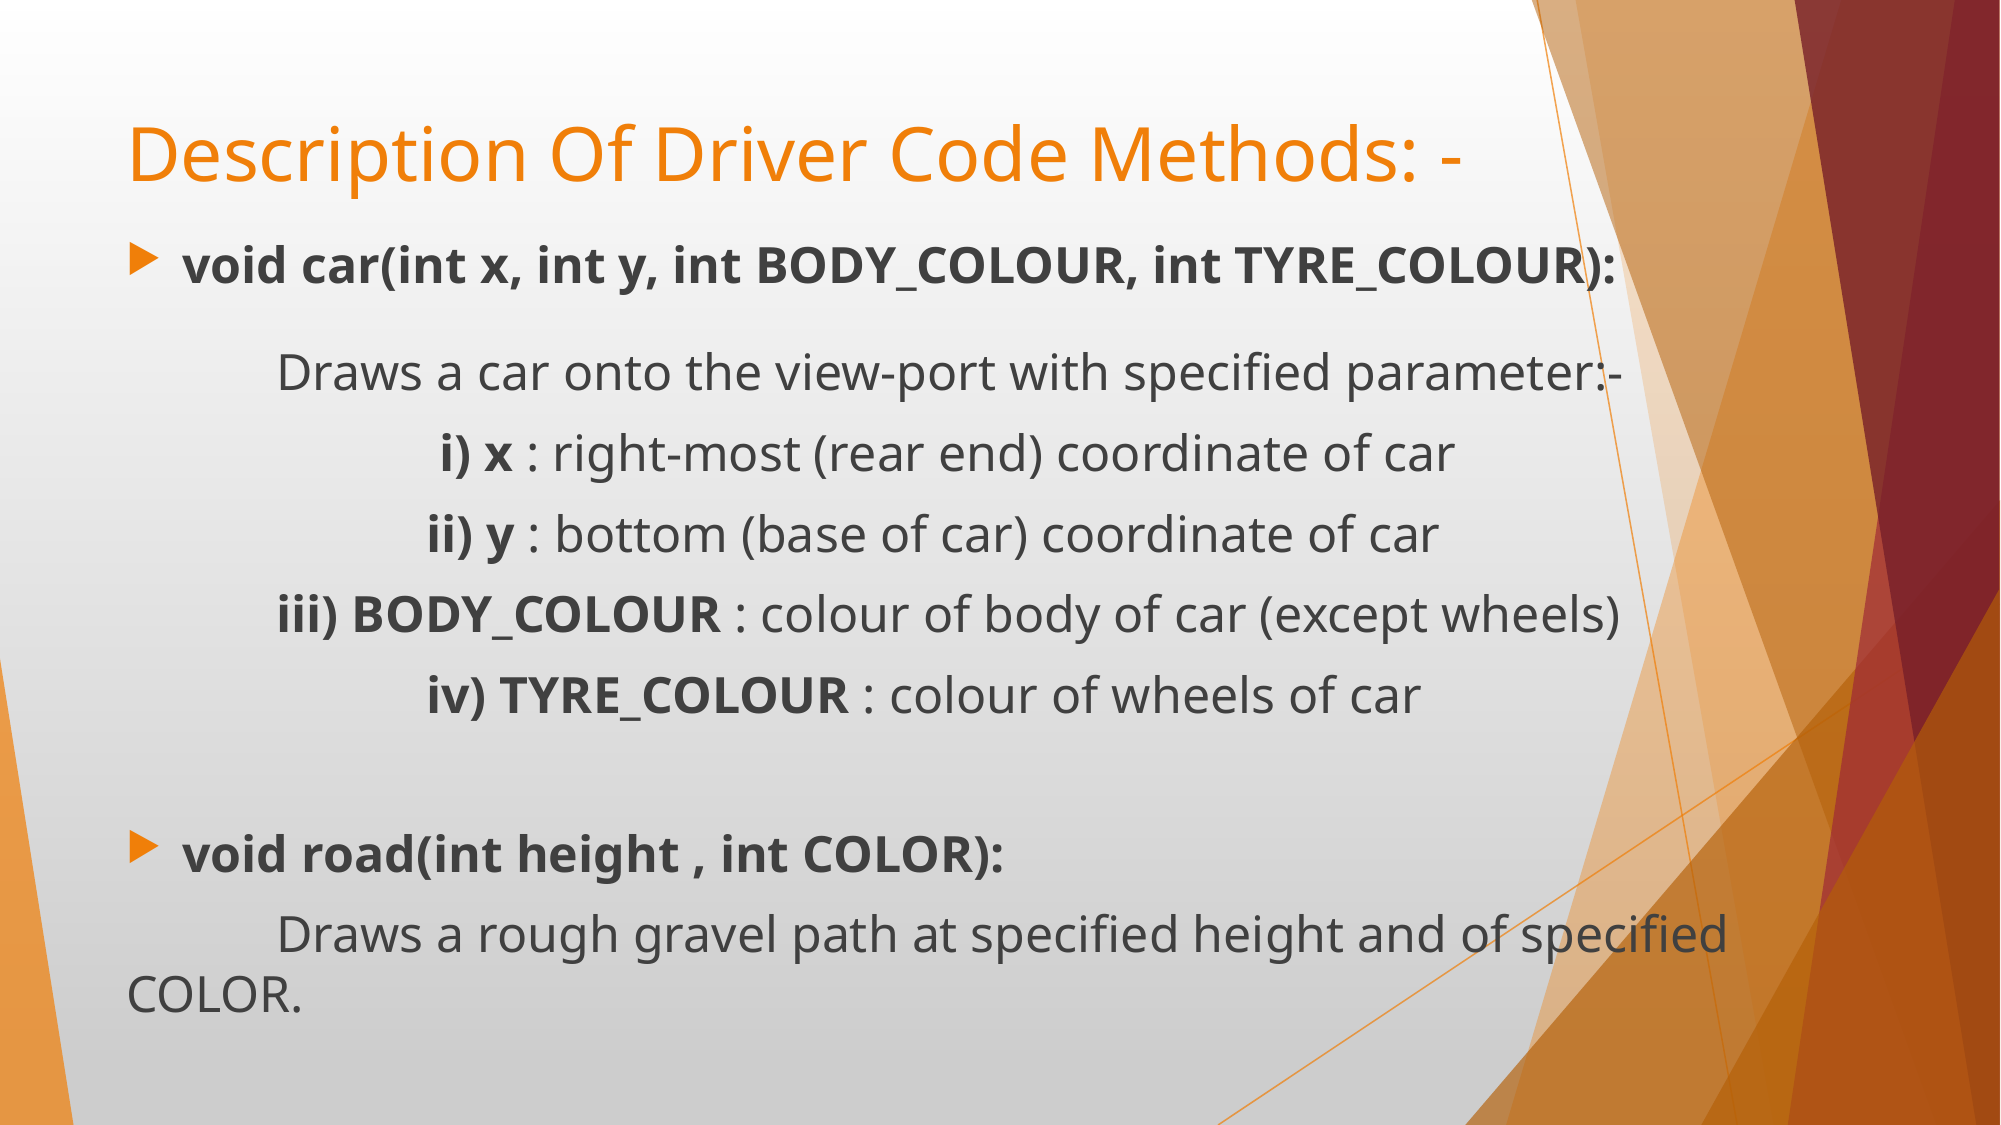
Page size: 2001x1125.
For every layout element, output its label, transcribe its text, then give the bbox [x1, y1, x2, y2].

title Description Of Driver Code Methods: - [111, 98, 1522, 223]
list void car(int x, int y, int BODY_COLOUR, int TYRE_COLOUR): Draws a car onto the view-port with specified parameter:- i) x : right-most (rear end) coordinate of car ii) y : bottom (base of car) coordinate of car iii) BODY_COLOUR : colour of body of car (except wheels) iv) TYRE_COLOUR : colour of wheels of car void road(int height , int COLOR): Draws a rough gravel path at specified height and of specified COLOR. [111, 226, 1803, 1086]
